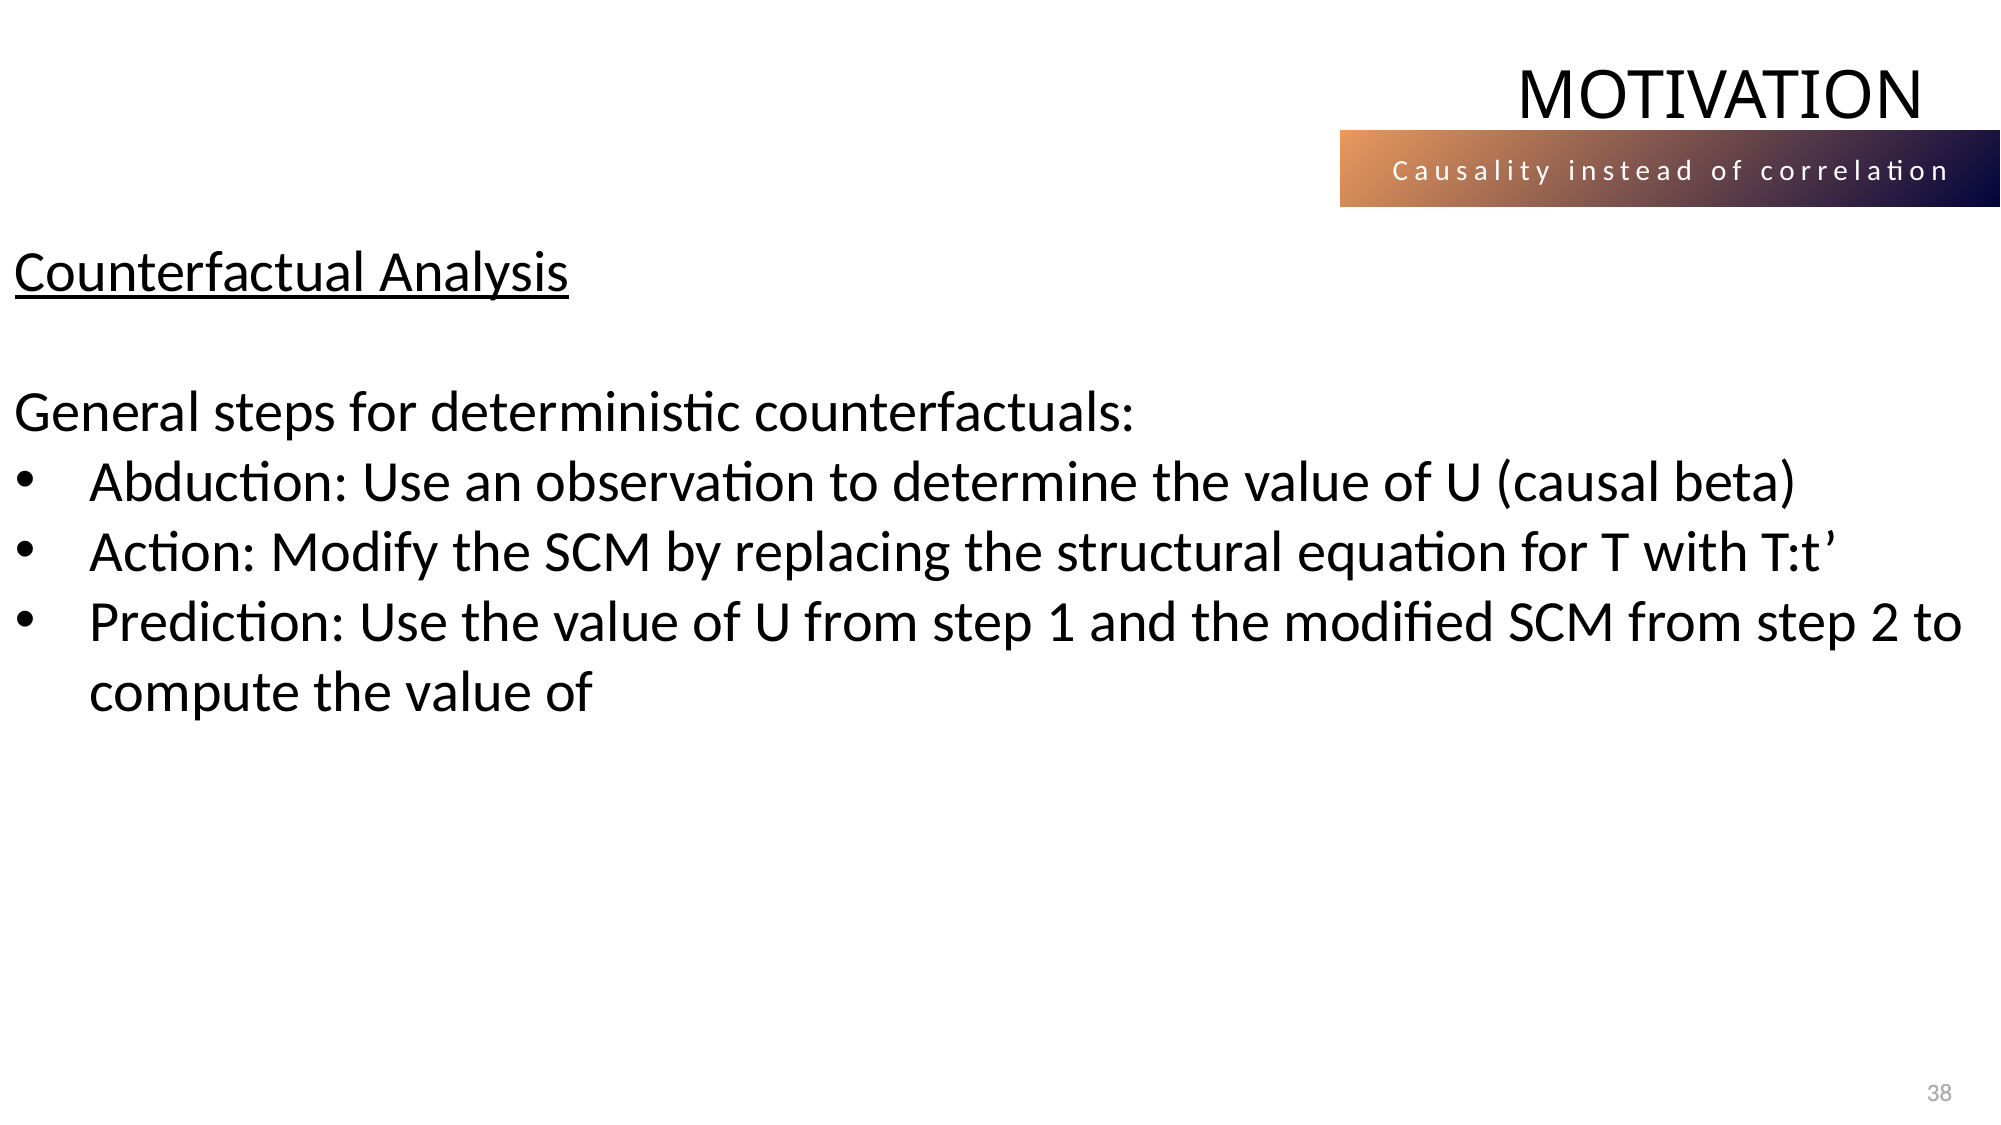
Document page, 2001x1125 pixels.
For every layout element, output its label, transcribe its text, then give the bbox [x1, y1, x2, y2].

list Causality instead of correlation [1340, 130, 2000, 207]
slide_number 38 [1894, 1061, 1968, 1121]
title MOTIVATION [1501, 4, 1986, 149]
